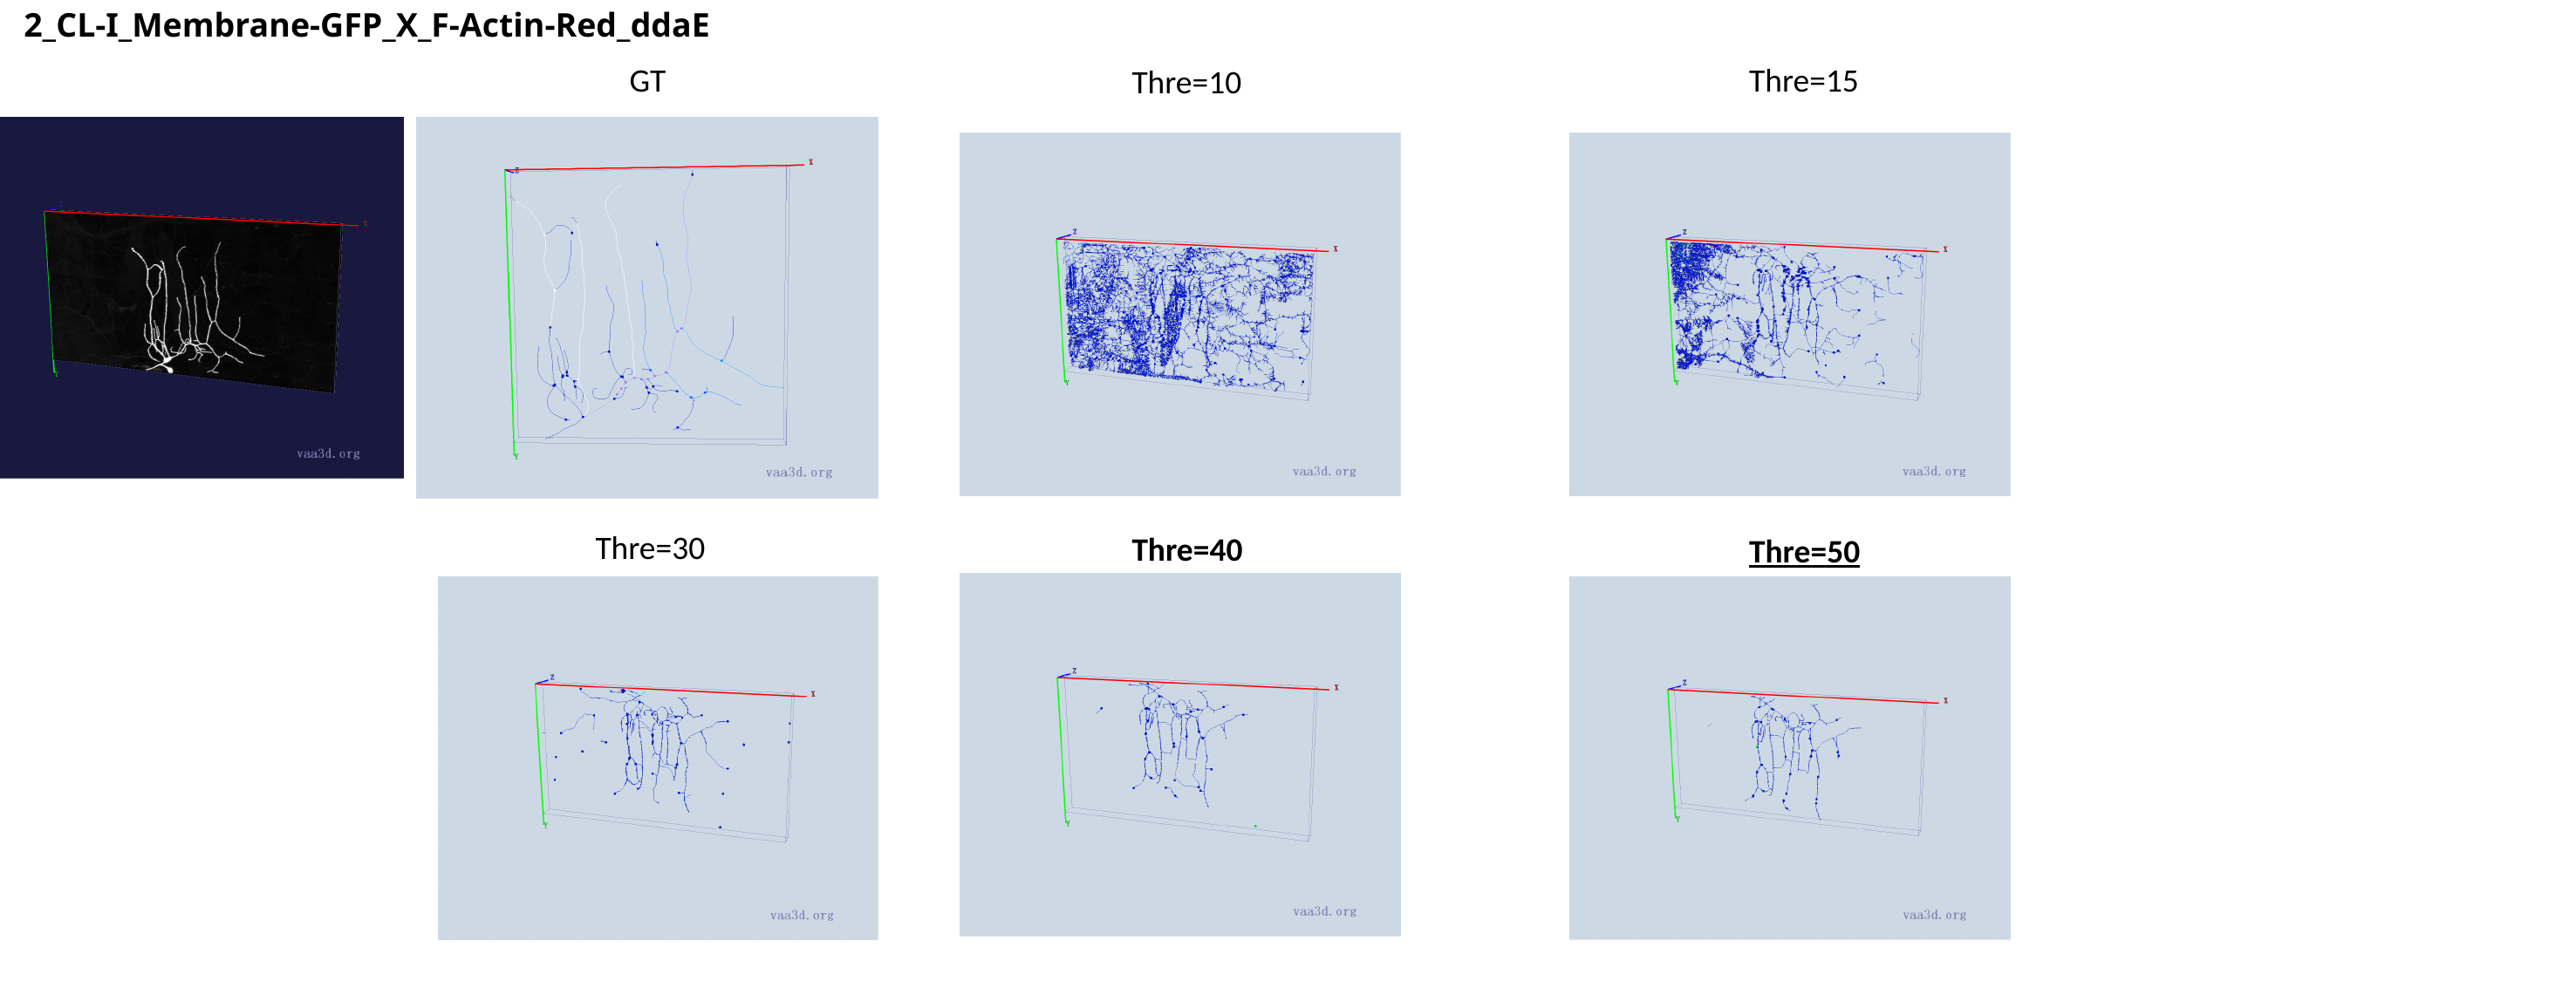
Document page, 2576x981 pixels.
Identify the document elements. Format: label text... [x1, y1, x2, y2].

picture [1569, 133, 2011, 496]
text_box Thre=40 [1118, 521, 1303, 573]
text_box Thre=10 [1118, 54, 1303, 107]
picture [438, 576, 878, 940]
picture [960, 133, 1401, 496]
text_box Thre=50 [1736, 523, 1921, 576]
picture [960, 573, 1401, 937]
text_box GT [616, 52, 700, 106]
text_box Thre=30 [582, 520, 735, 573]
text_box Thre=15 [1736, 52, 1921, 106]
picture [416, 117, 878, 499]
text_box 2_CL-I_Membrane-GFP_X_F-Actin-Red_ddaE [10, 0, 724, 51]
picture [0, 117, 404, 479]
picture [1569, 576, 2011, 940]
